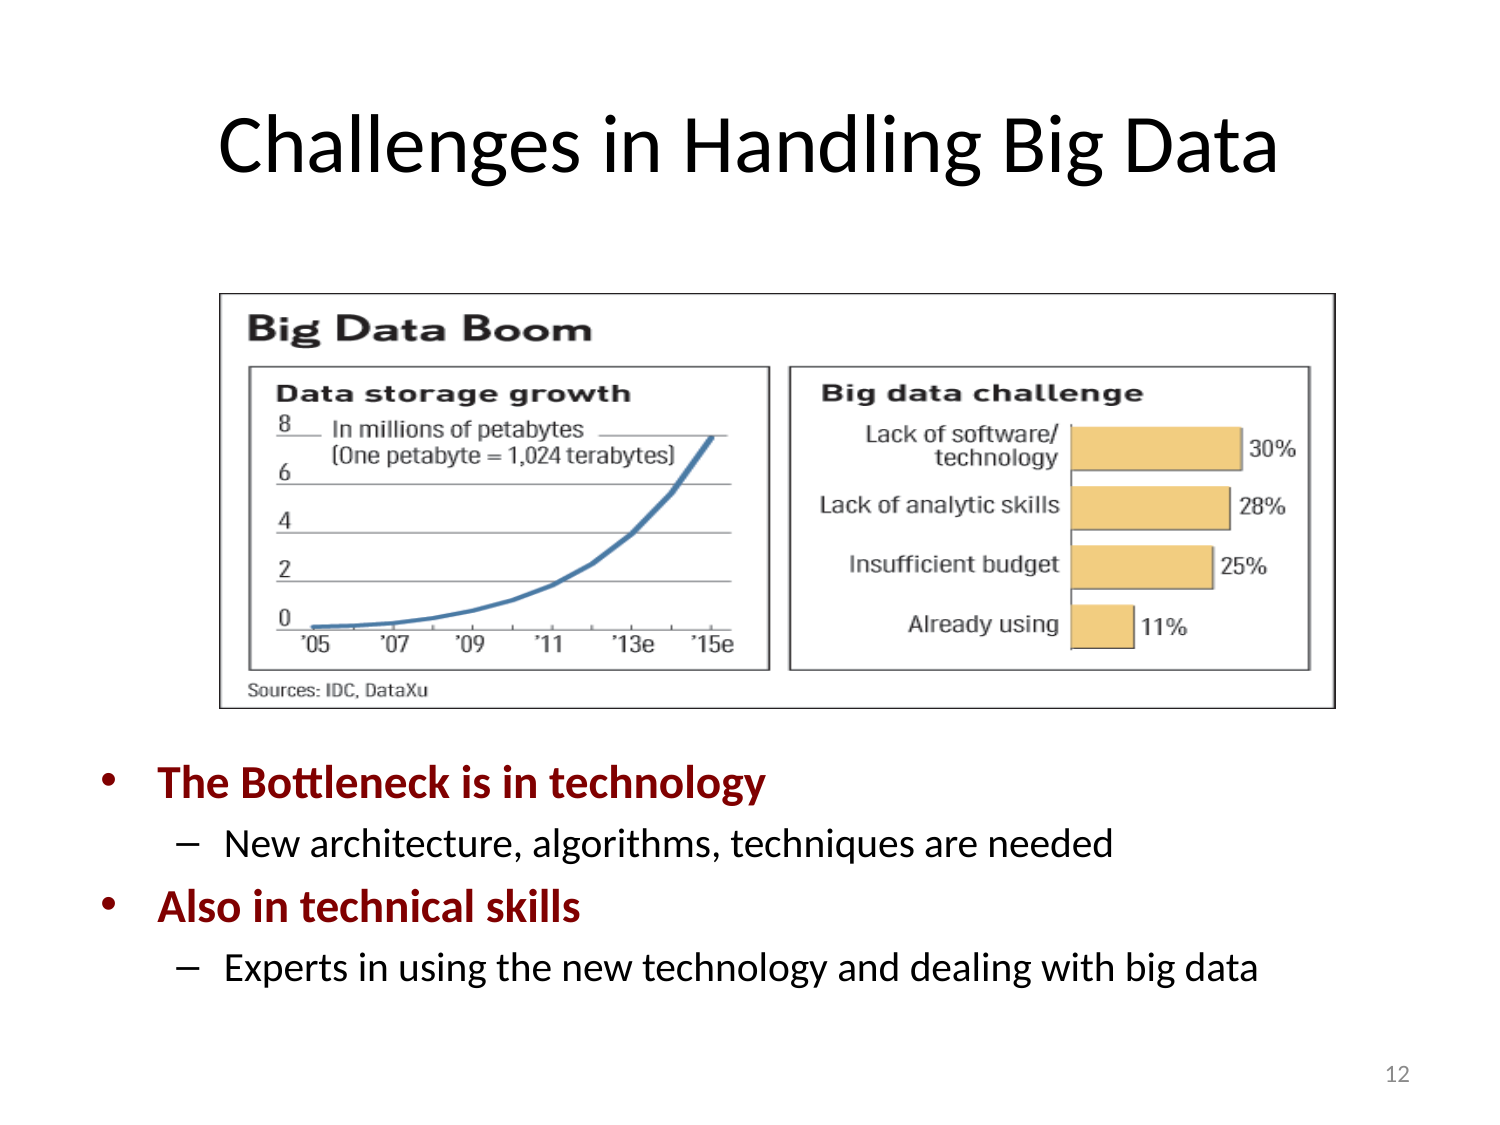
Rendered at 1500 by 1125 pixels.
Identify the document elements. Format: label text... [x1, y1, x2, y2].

slide_number 12 [1074, 1042, 1425, 1103]
list The Bottleneck is in technology New architecture, algorithms, techniques are needed Also in technical skills Experts in using the new technology and dealing with big data [85, 743, 1291, 1015]
picture [219, 293, 1336, 709]
title Challenges in Handling Big Data [75, 45, 1425, 233]
